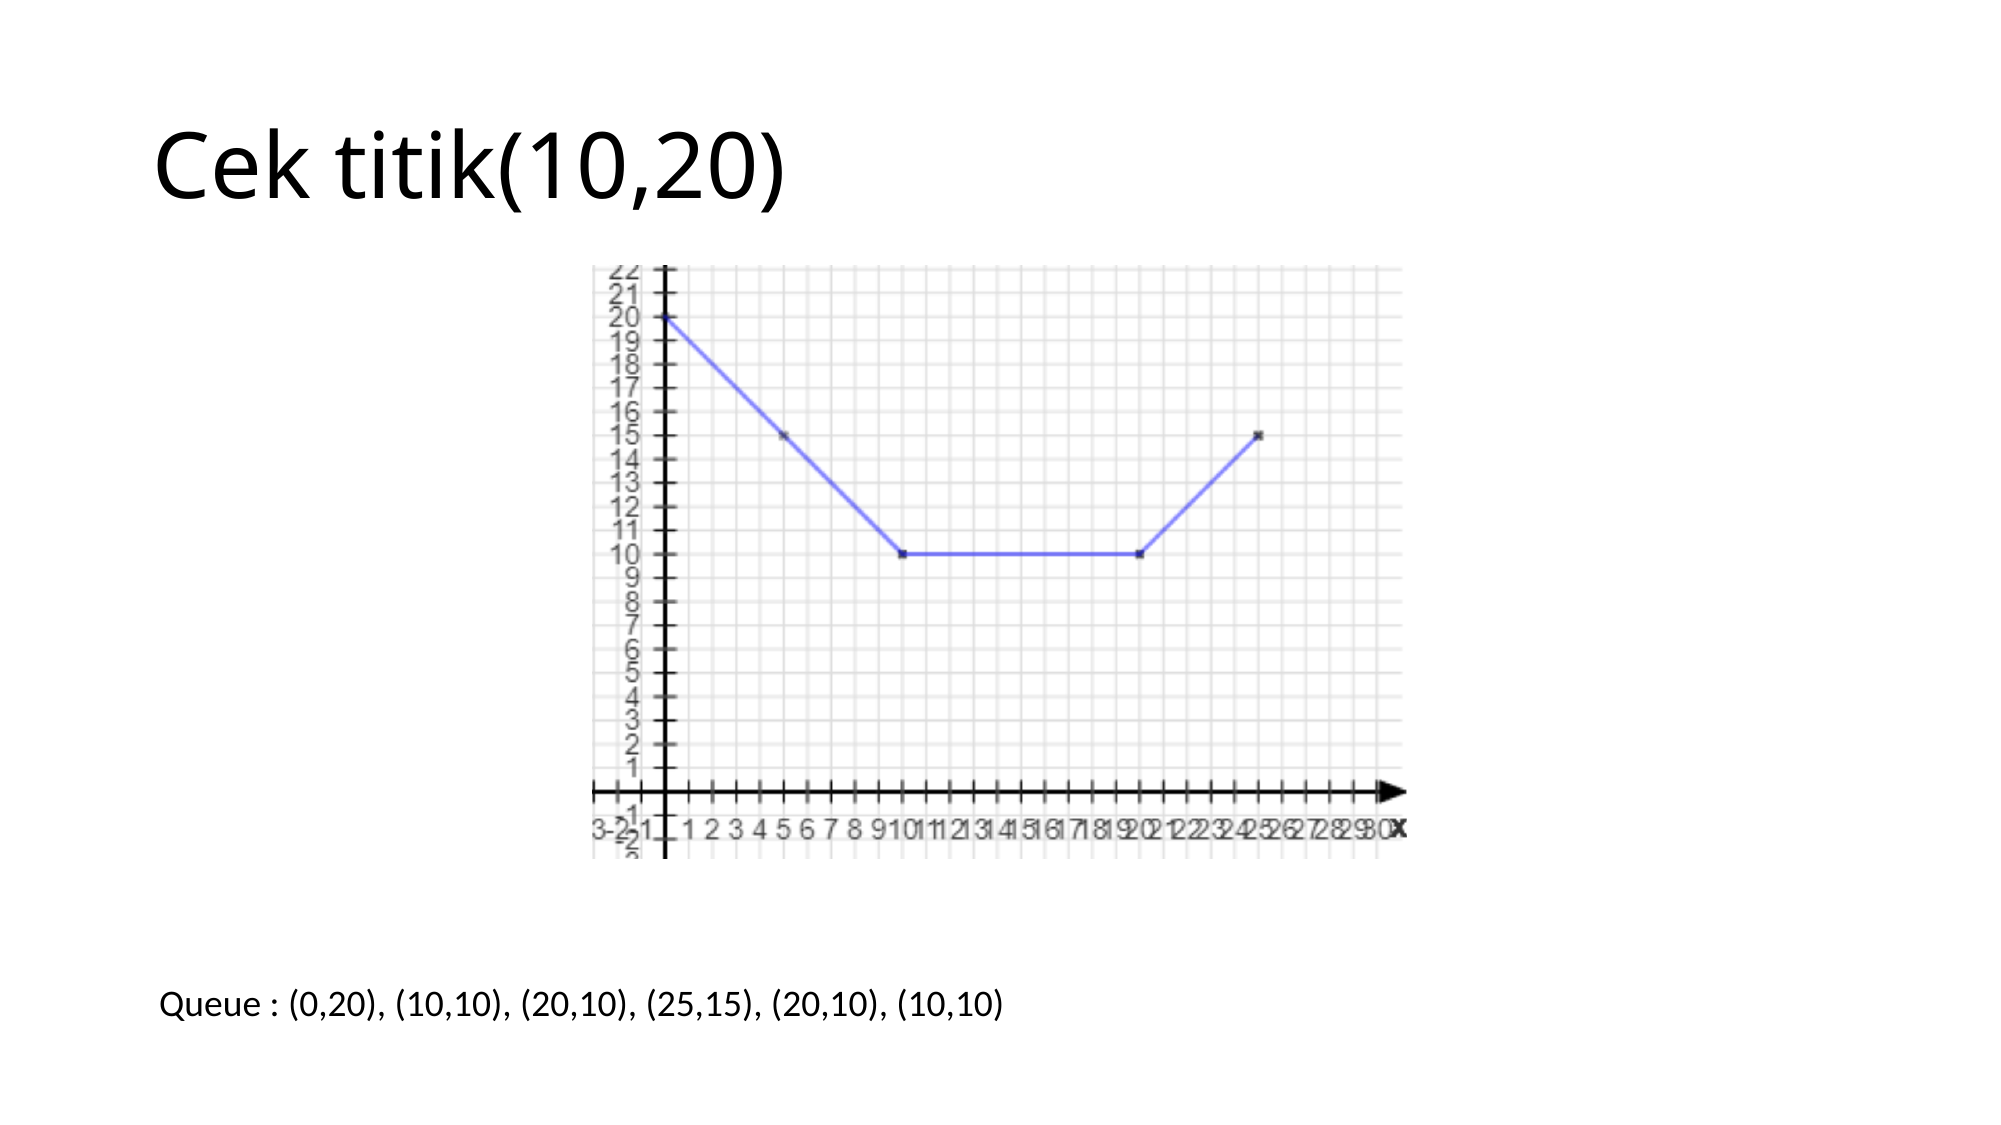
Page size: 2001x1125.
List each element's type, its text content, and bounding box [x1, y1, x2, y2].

title Cek titik(10,20) [137, 59, 1863, 278]
picture [592, 265, 1408, 859]
text_box Queue : (0,20), (10,10), (20,10), (25,15), (20,10), (10,10) [144, 971, 1020, 1032]
